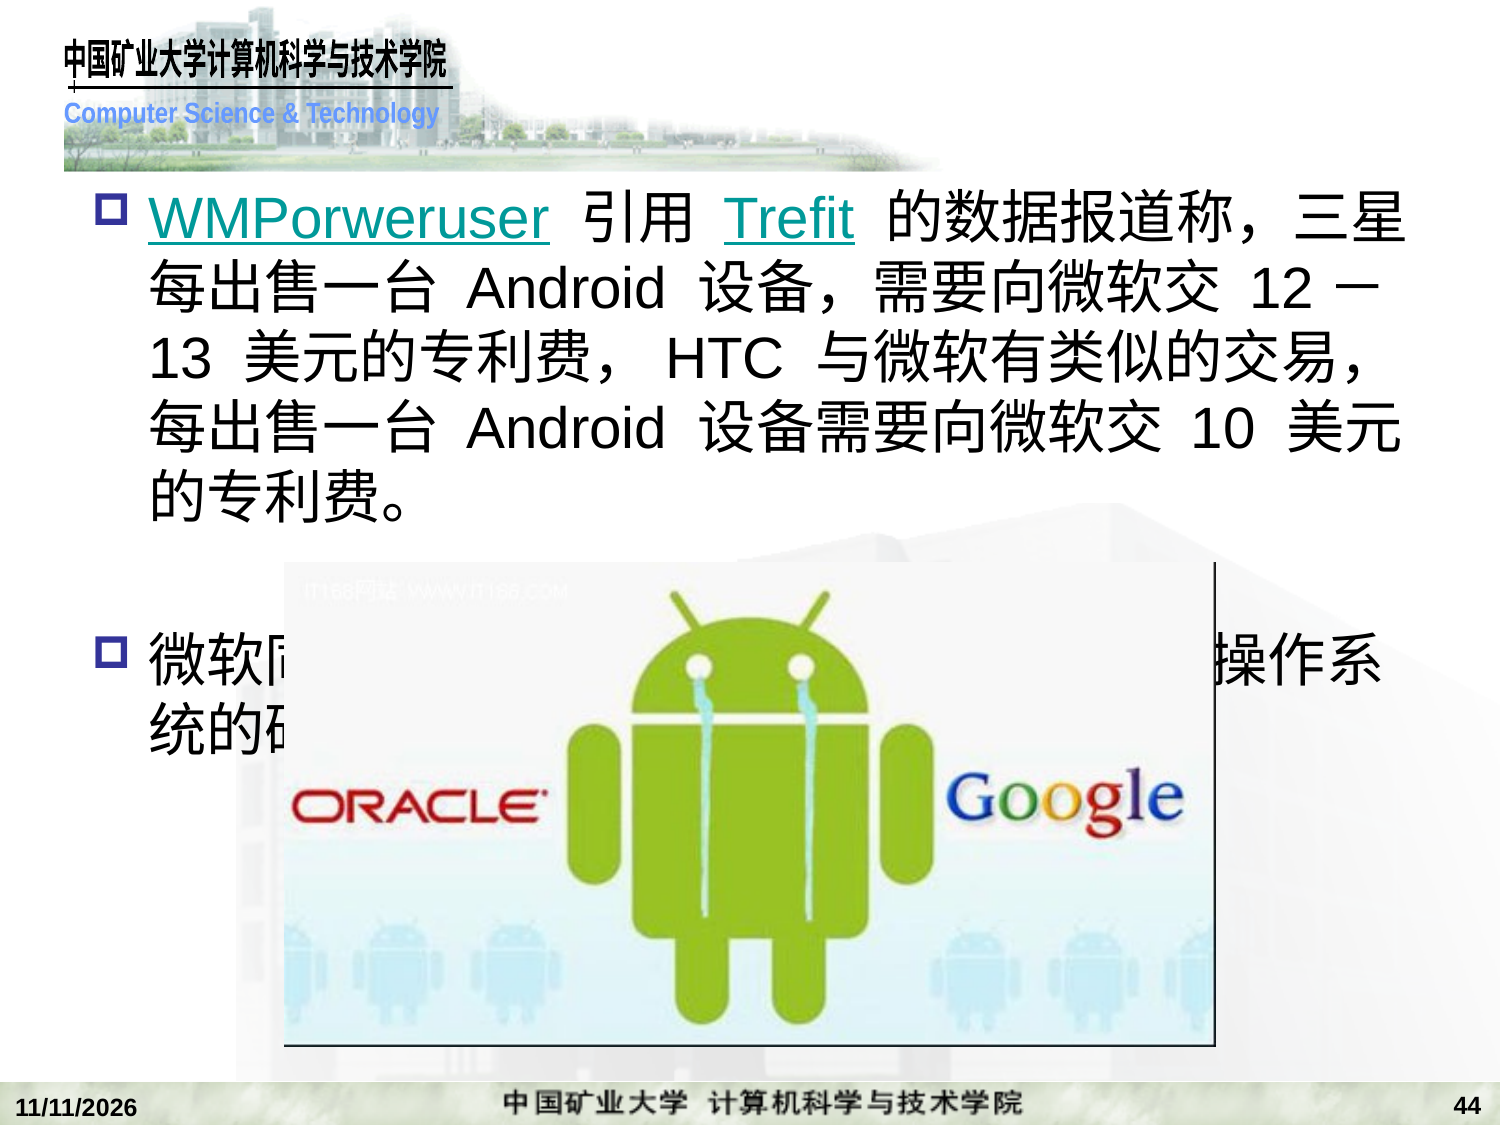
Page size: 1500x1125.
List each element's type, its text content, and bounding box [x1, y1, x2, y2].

picture [284, 562, 1216, 1047]
list WMPorweruser 引用 Trefit 的数据报道称，三星每出售一台 Android 设备，需要向微软交 12－13 美元的专利费，HTC 与微软有类似的交易，每出售一台 Android 设备需要向微软交 10 美元的专利费。 微软同时还向其他使用 Windows Phone 操作系统的硬件厂商收取授权费，包括诺基亚。 [76, 172, 1428, 1006]
picture [68, 51, 73, 59]
slide_number 44 [1364, 1082, 1500, 1125]
picture [0, 1082, 1364, 1125]
picture [64, 0, 954, 175]
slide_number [0, 1083, 313, 1125]
